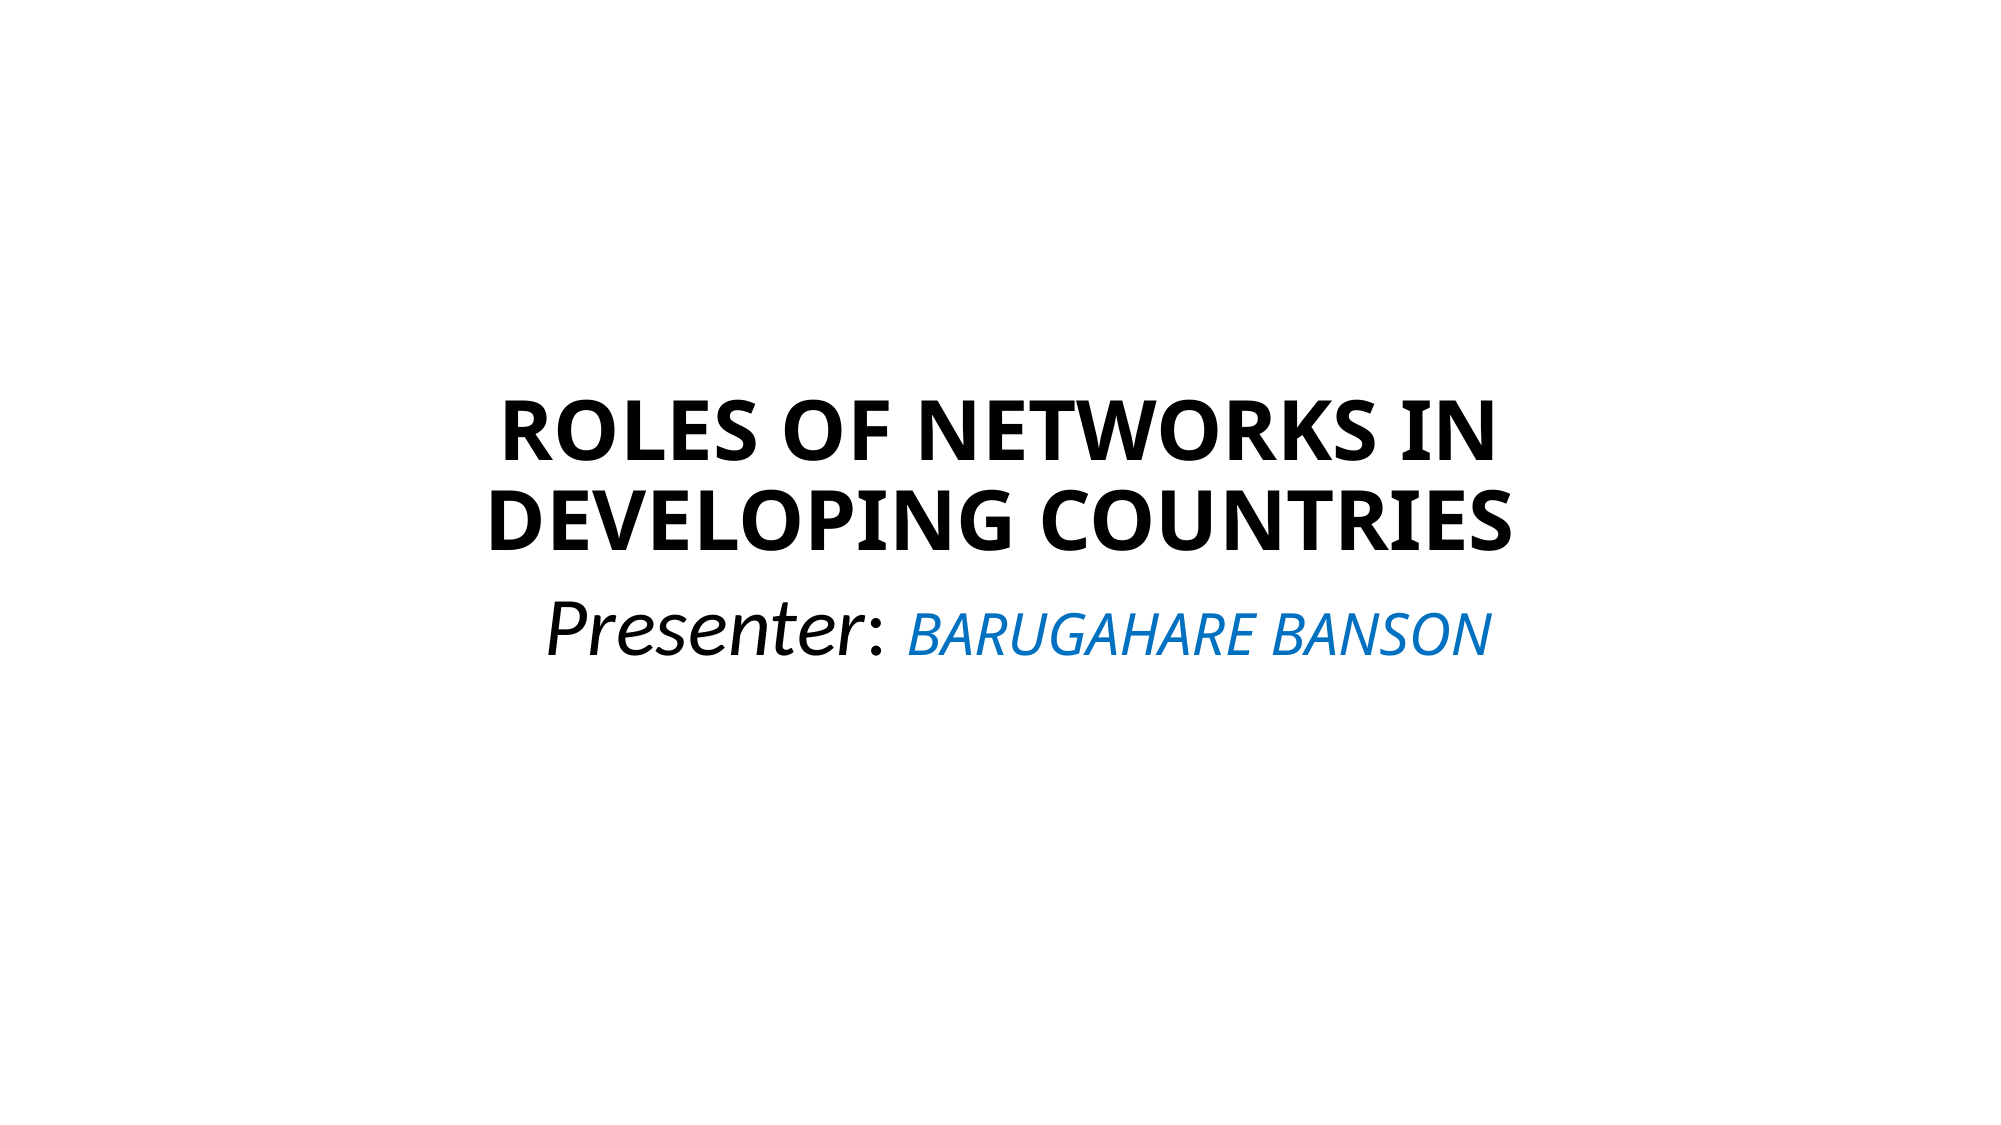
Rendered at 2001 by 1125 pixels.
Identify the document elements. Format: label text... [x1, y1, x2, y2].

title ROLES OF NETWORKS IN DEVELOPING COUNTRIES [249, 296, 1750, 576]
subtitle Presenter: BARUGAHARE BANSON [268, 575, 1769, 848]
